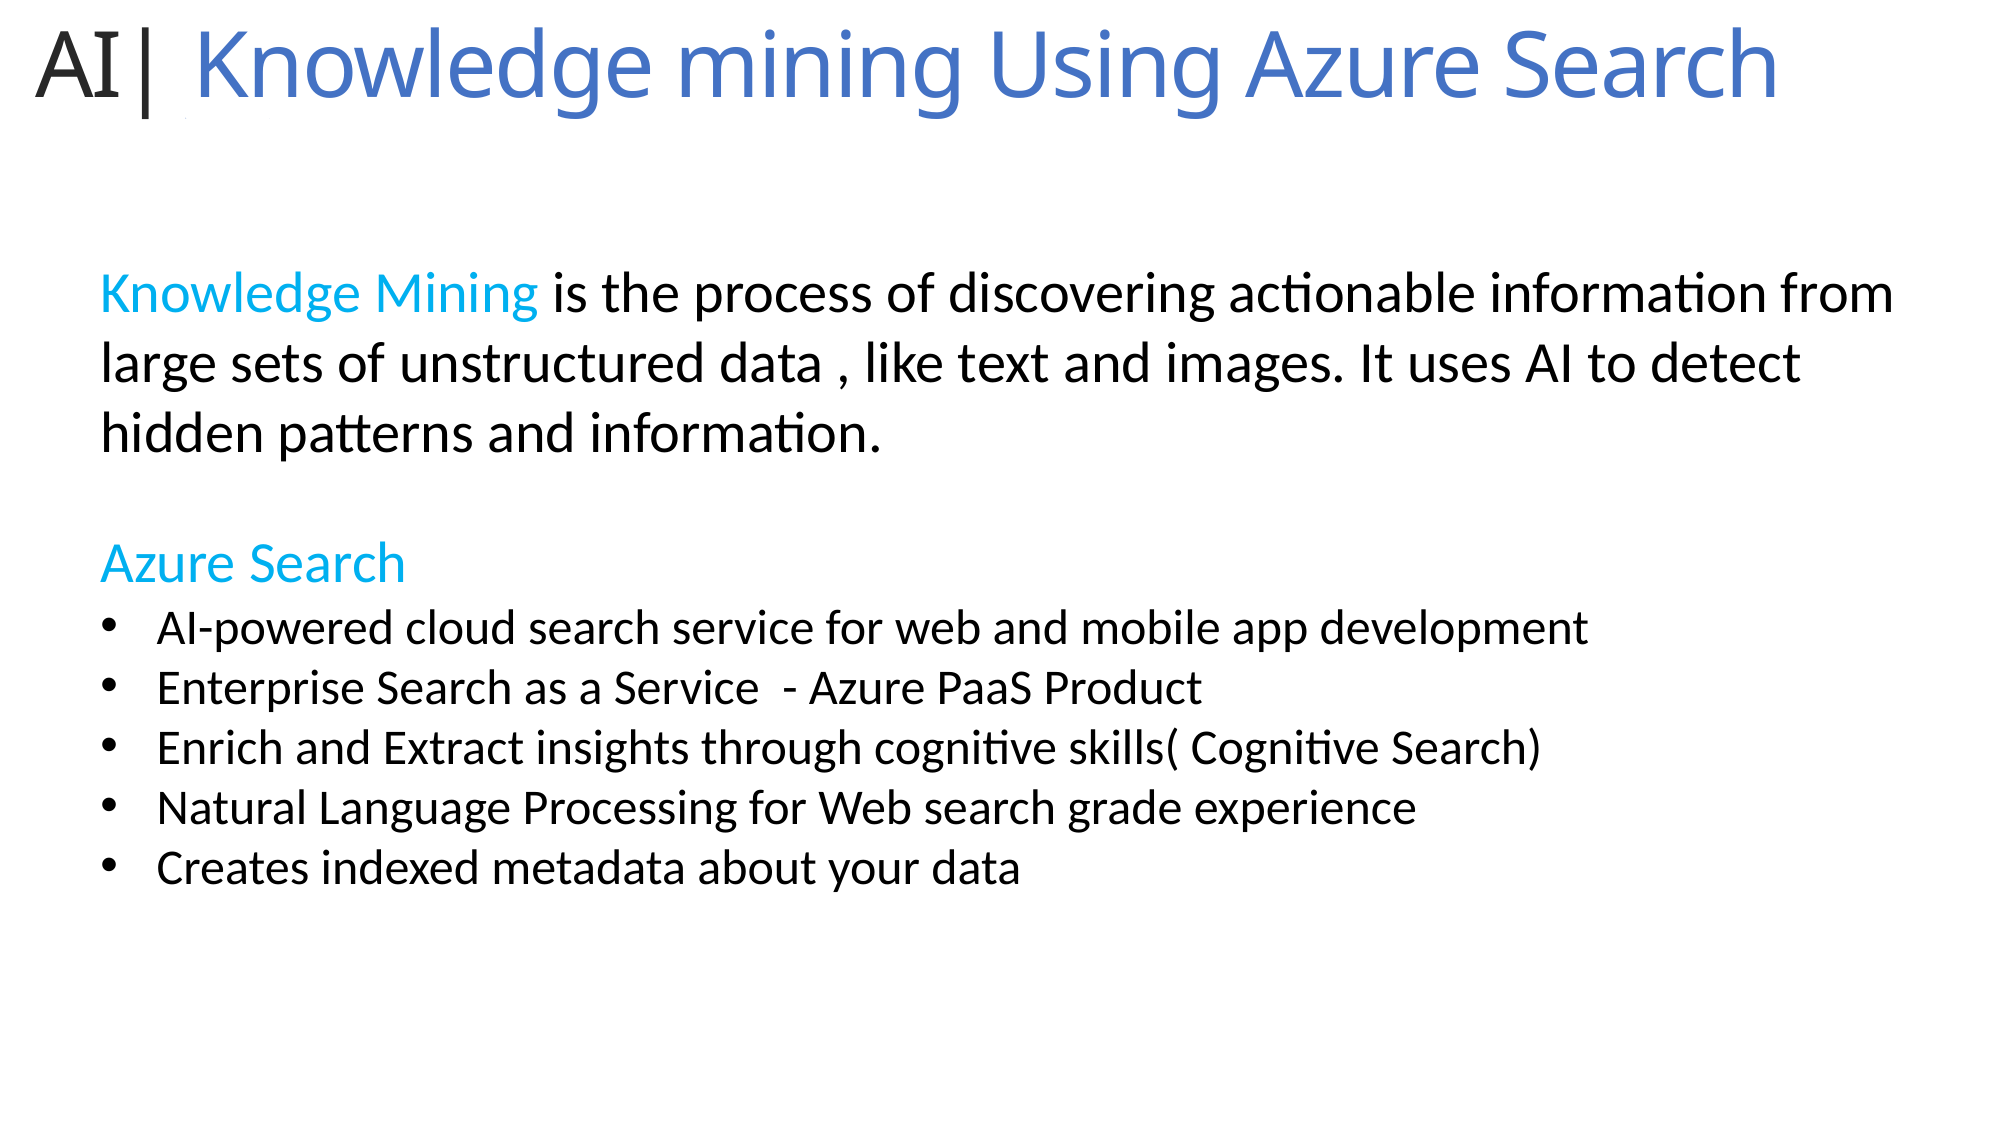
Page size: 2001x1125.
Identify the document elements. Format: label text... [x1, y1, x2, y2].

text_box Knowledge Mining is the process of discovering actionable information from large sets of unstructured data , like text and images. It uses AI to detect hidden patterns and information. Azure Search AI-powered cloud search service for web and mobile app development Enterprise Search as a Service - Azure PaaS Product Enrich and Extract insights through cognitive skills( Cognitive Search) Natural Language Processing for Web search grade experience Creates indexed metadata about your data [85, 247, 1934, 902]
text_box AI| Knowledge mining Using Azure Search . [20, 11, 2000, 160]
